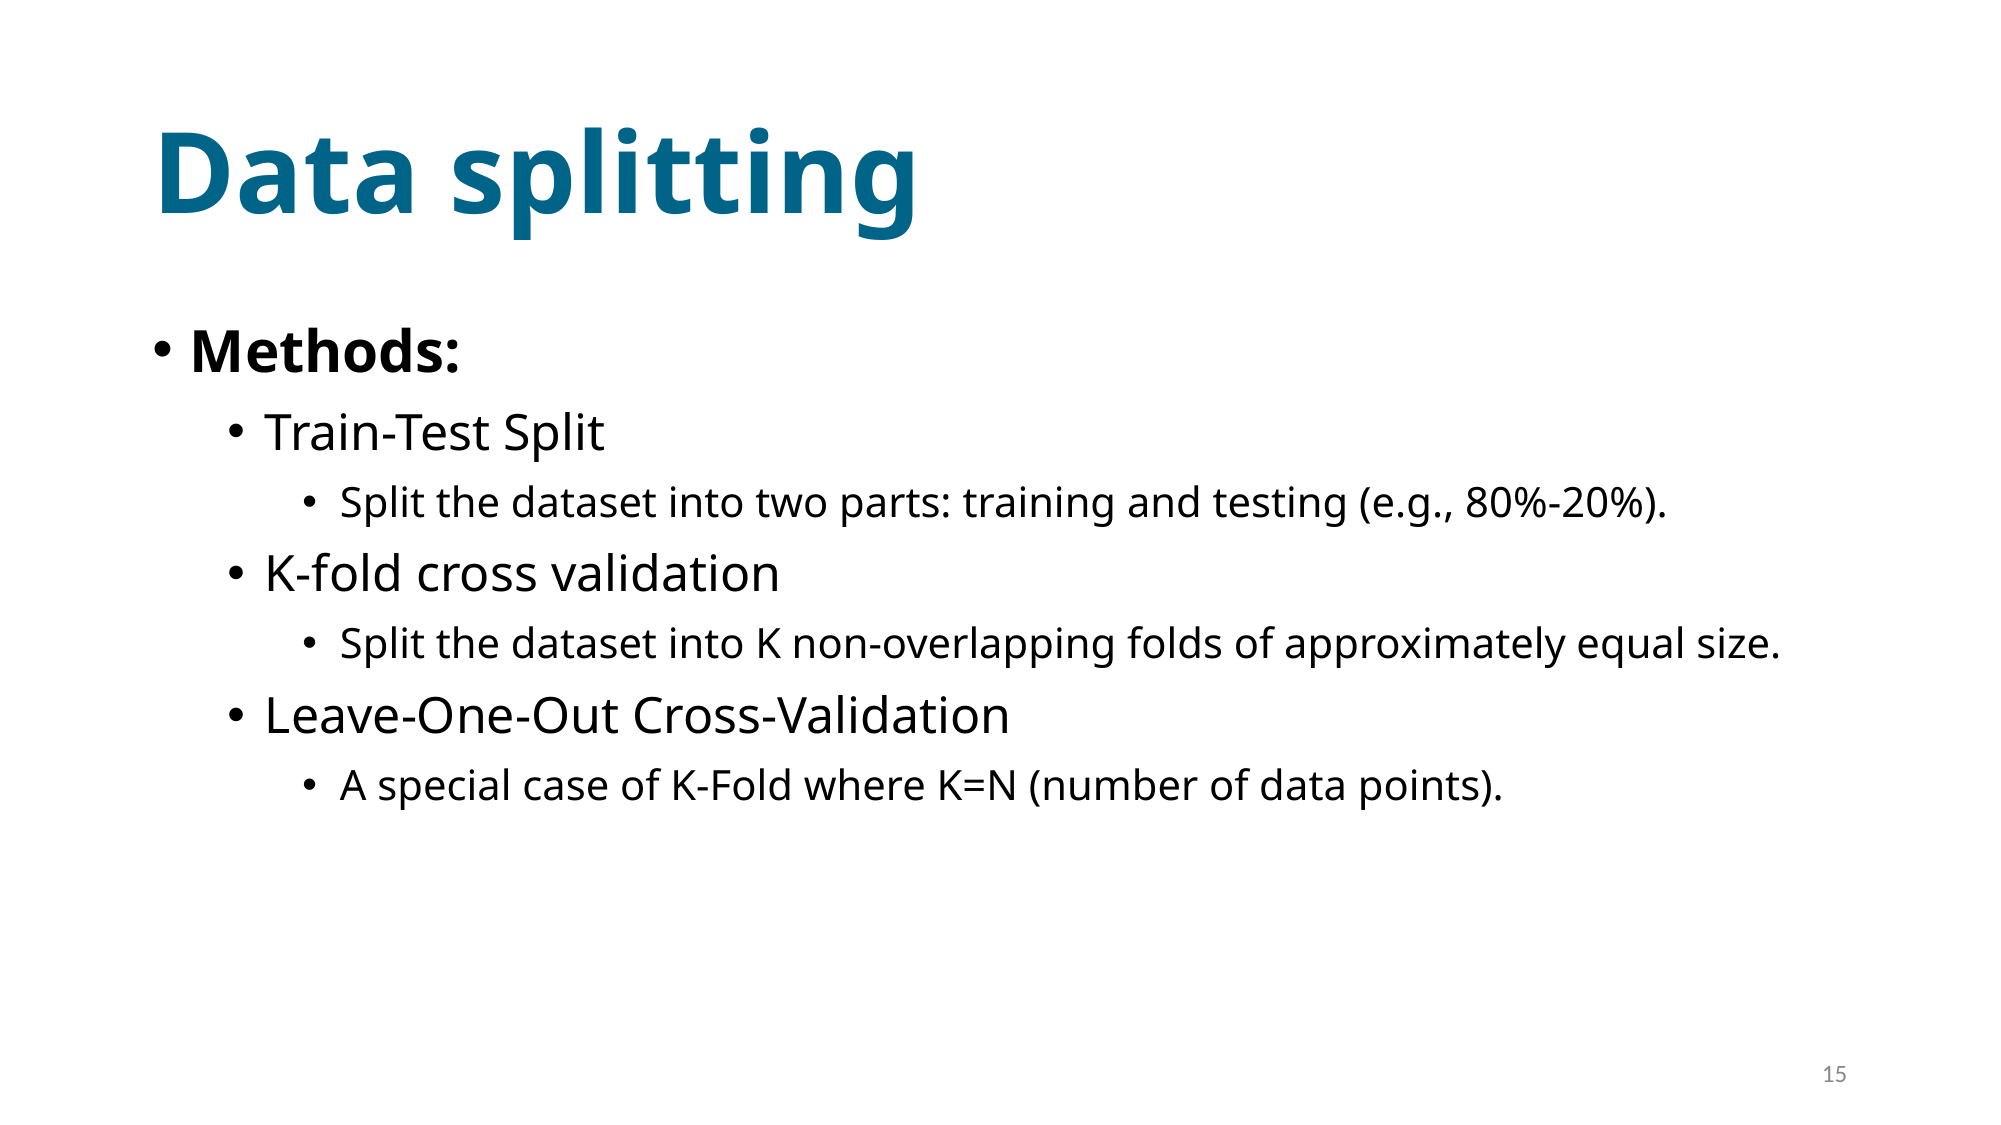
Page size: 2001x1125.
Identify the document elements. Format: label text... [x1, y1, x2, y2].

title Data splitting [137, 59, 1863, 278]
list Methods: Train-Test Split Split the dataset into two parts: training and testing (e.g., 80%-20%). K-fold cross validation Split the dataset into K non-overlapping folds of approximately equal size. Leave-One-Out Cross-Validation A special case of K-Fold where K=N (number of data points). [137, 299, 1863, 1066]
slide_number 15 [1412, 1042, 1863, 1103]
